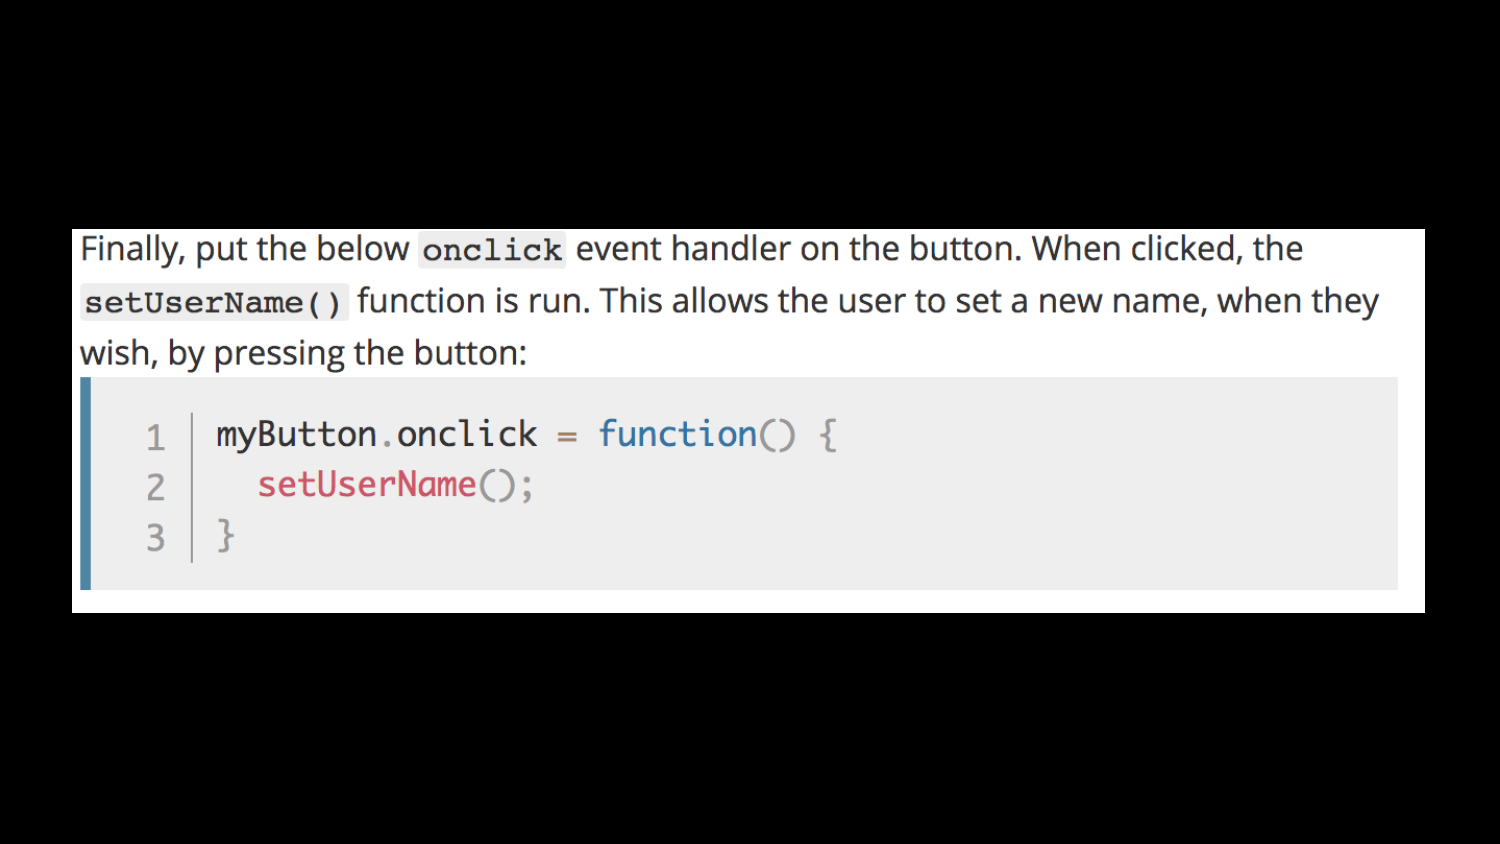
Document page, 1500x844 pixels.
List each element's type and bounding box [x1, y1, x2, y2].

picture [72, 228, 1426, 613]
